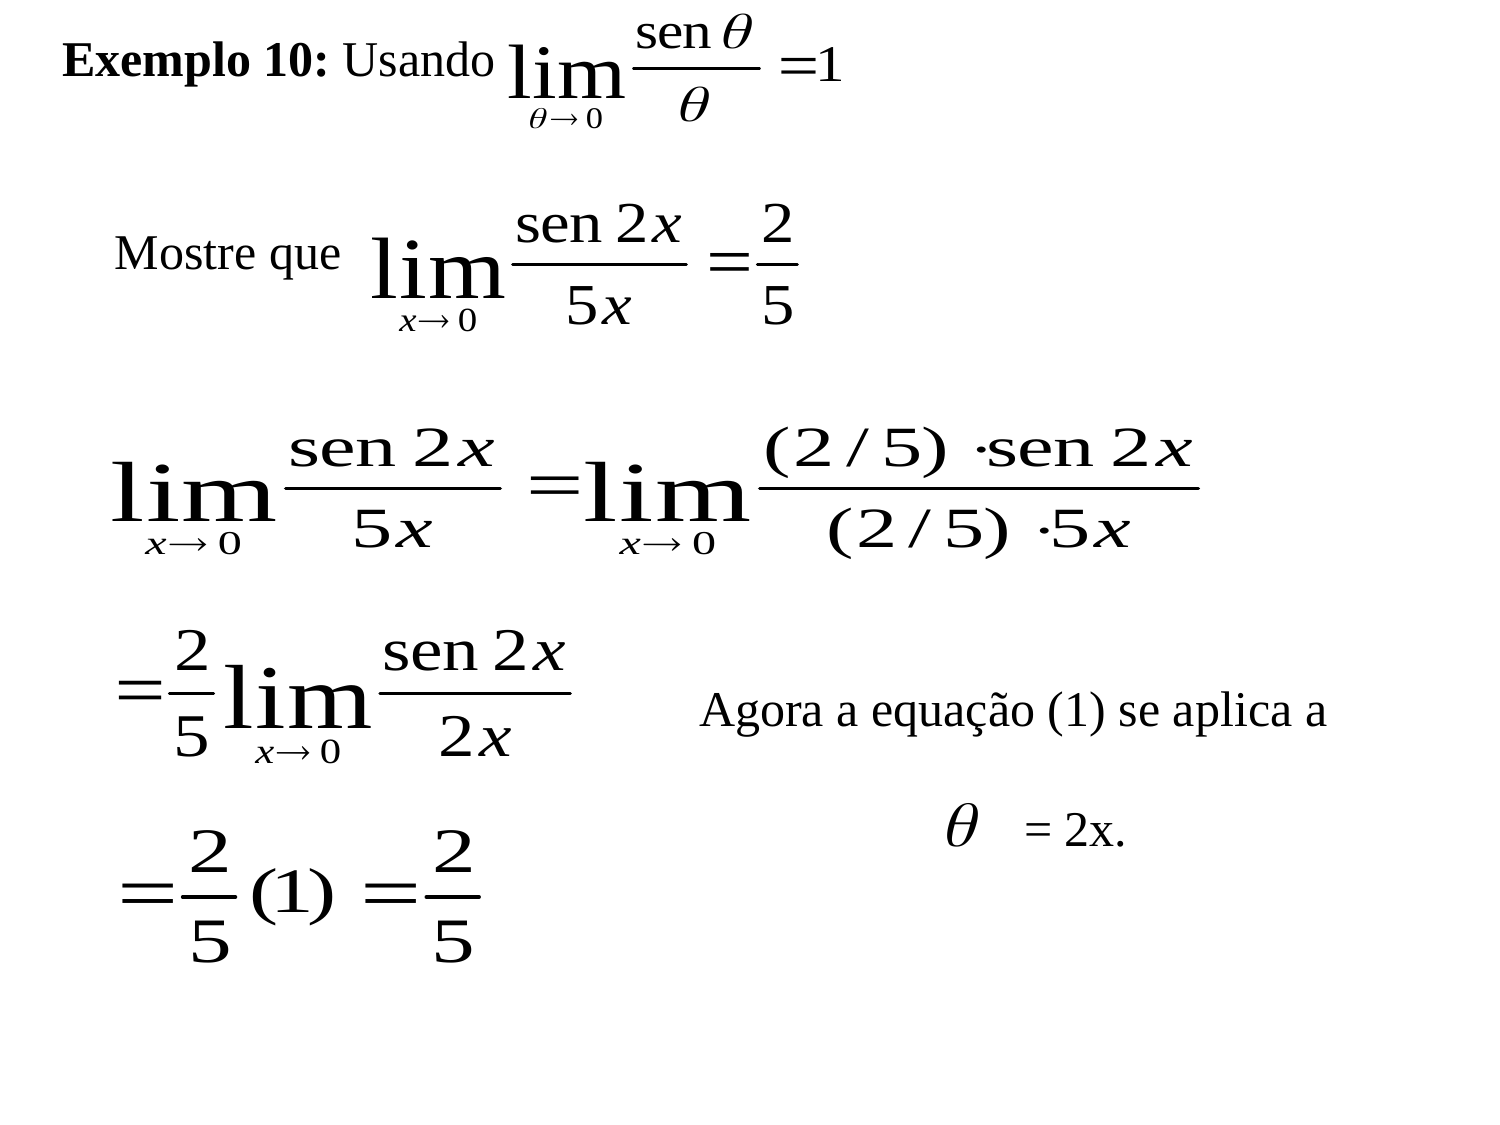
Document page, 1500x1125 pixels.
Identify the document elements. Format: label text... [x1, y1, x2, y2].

text_box Exemplo 10: Usando [47, 19, 494, 94]
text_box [499, 0, 851, 138]
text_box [99, 812, 501, 977]
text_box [937, 787, 992, 863]
text_box Agora a equação (1) se aplica a = 2x. [684, 669, 1343, 864]
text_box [99, 412, 1213, 570]
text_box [362, 187, 813, 343]
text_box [99, 612, 588, 775]
text_box Mostre que [99, 212, 357, 288]
